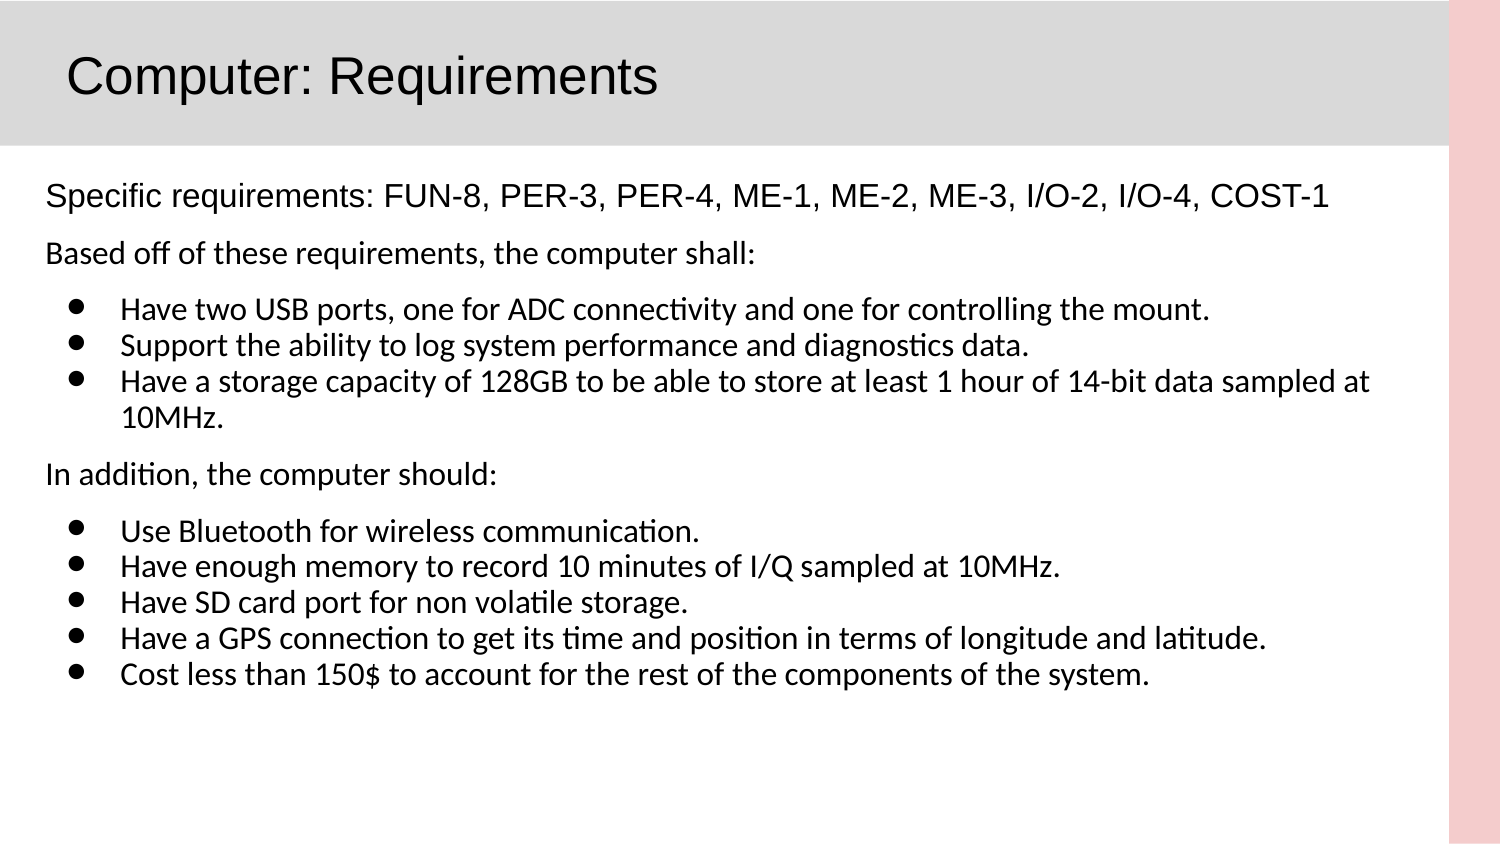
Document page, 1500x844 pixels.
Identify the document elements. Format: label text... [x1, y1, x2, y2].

text_box [0, 0, 1449, 146]
text_box [1449, 0, 1500, 844]
list Specific requirements: FUN-8, PER-3, PER-4, ME-1, ME-2, ME-3, I/O-2, I/O-4, COST-1 Based off of these requirements, the computer shall: Have two USB ports, one for ADC connectivity and one for controlling the mount. Support the ability to log system performance and diagnostics data. Have a storage capacity of 128GB to be able to store at least 1 hour of 14-bit data sampled at 10MHz. In addition, the computer should: Use Bluetooth for wireless communication. Have enough memory to record 10 minutes of I/Q sampled at 10MHz. Have SD card port for non volatile storage. Have a GPS connection to get its time and position in terms of longitude and latitude. Cost less than 150$ to account for the rest of the components of the system. [30, 163, 1429, 828]
title Computer: Requirements [51, 26, 1449, 121]
